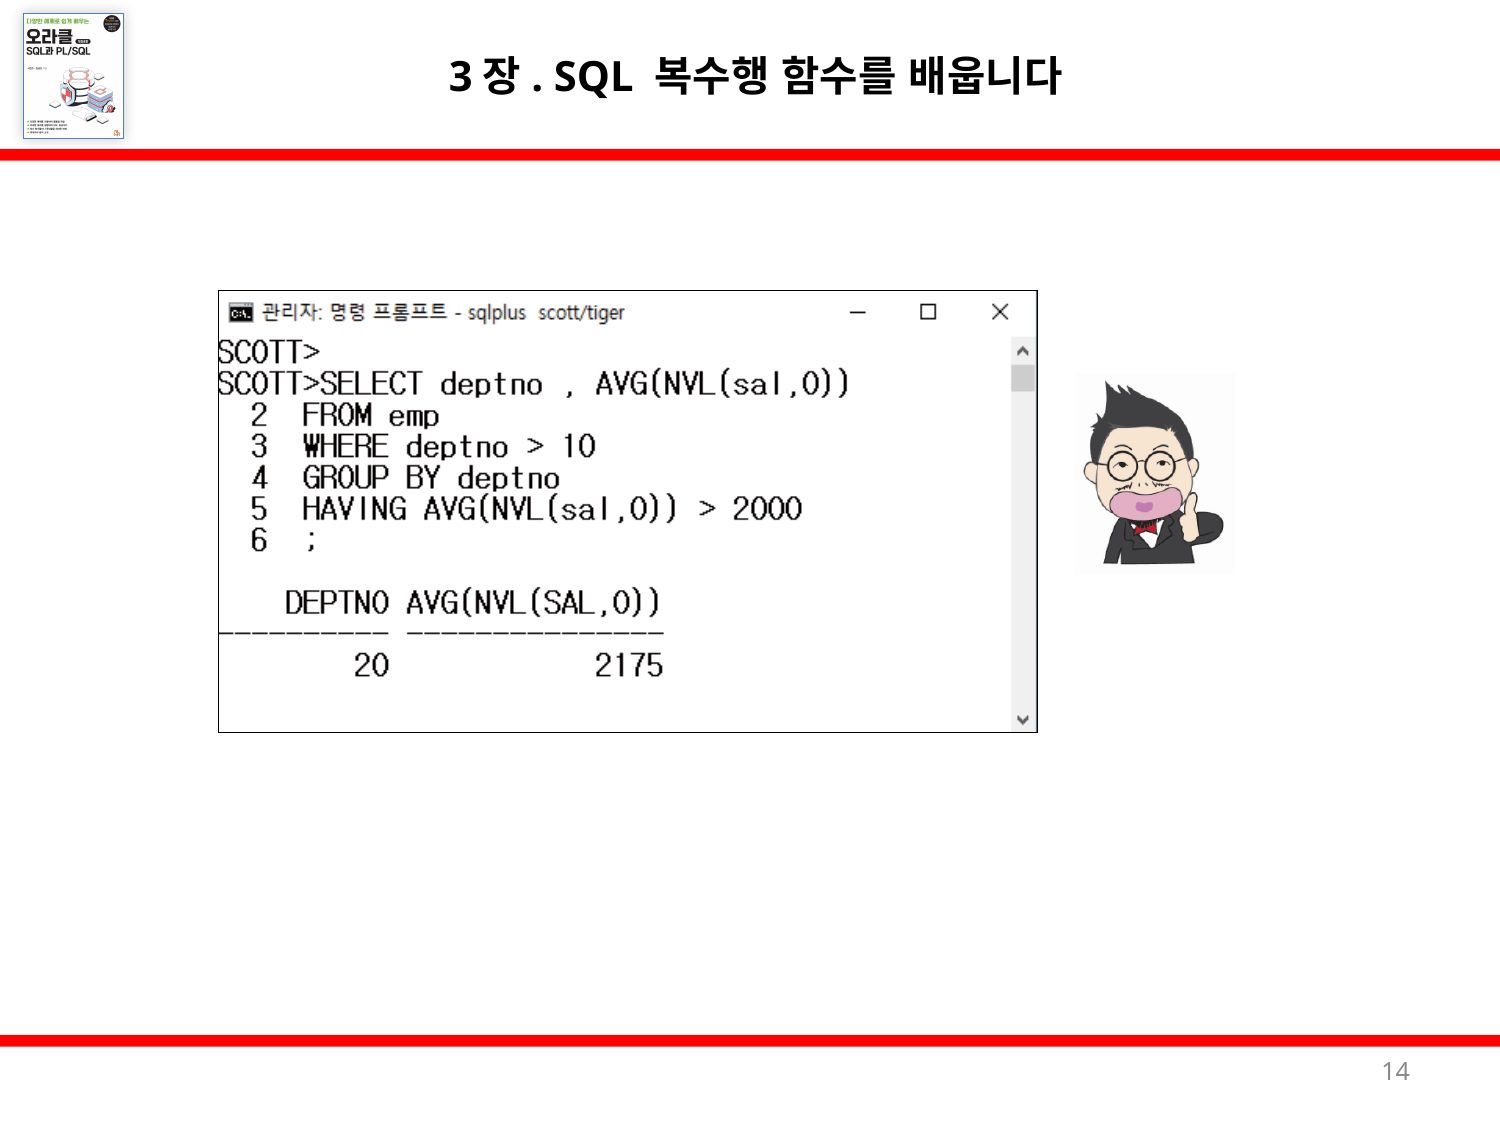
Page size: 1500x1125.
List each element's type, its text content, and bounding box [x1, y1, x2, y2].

picture [1074, 373, 1235, 575]
picture [218, 290, 1038, 734]
text_box [0, 1033, 1500, 1049]
text_box [0, 147, 1500, 163]
slide_number 14 [1074, 1042, 1425, 1103]
picture [23, 13, 125, 140]
text_box 3장. SQL 복수행 함수를 배웁니다 [252, 0, 1260, 151]
